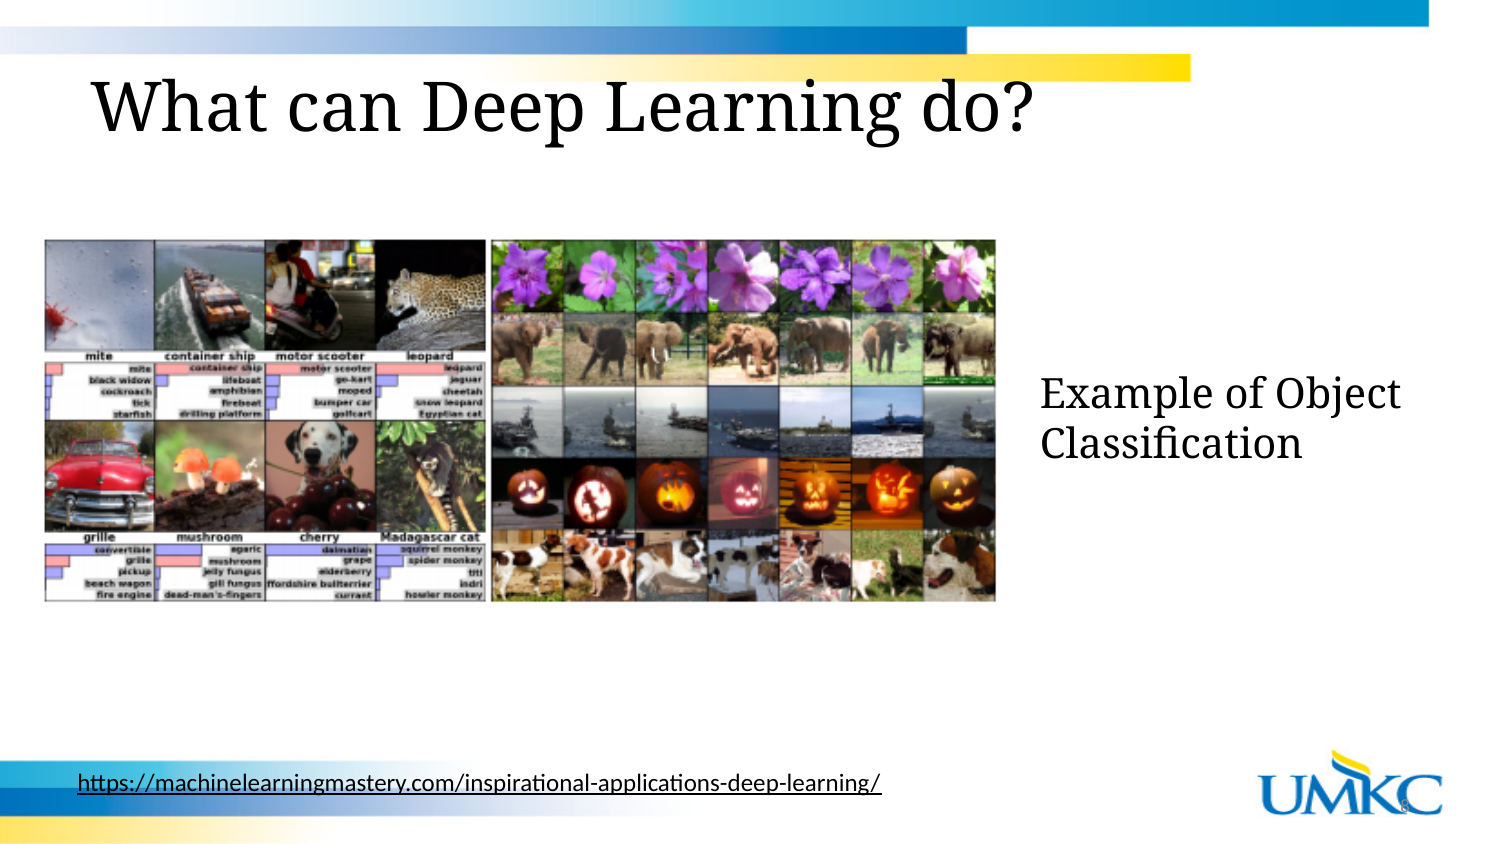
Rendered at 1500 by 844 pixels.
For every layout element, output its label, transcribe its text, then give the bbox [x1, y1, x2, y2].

text_box Example of Object Classification [1024, 359, 1475, 475]
slide_number 8 [1074, 782, 1425, 827]
title What can Deep Learning do? [75, 33, 1425, 175]
text_box https://machinelearningmastery.com/inspirational-applications-deep-learning/ [62, 759, 938, 804]
picture [0, 0, 1500, 844]
